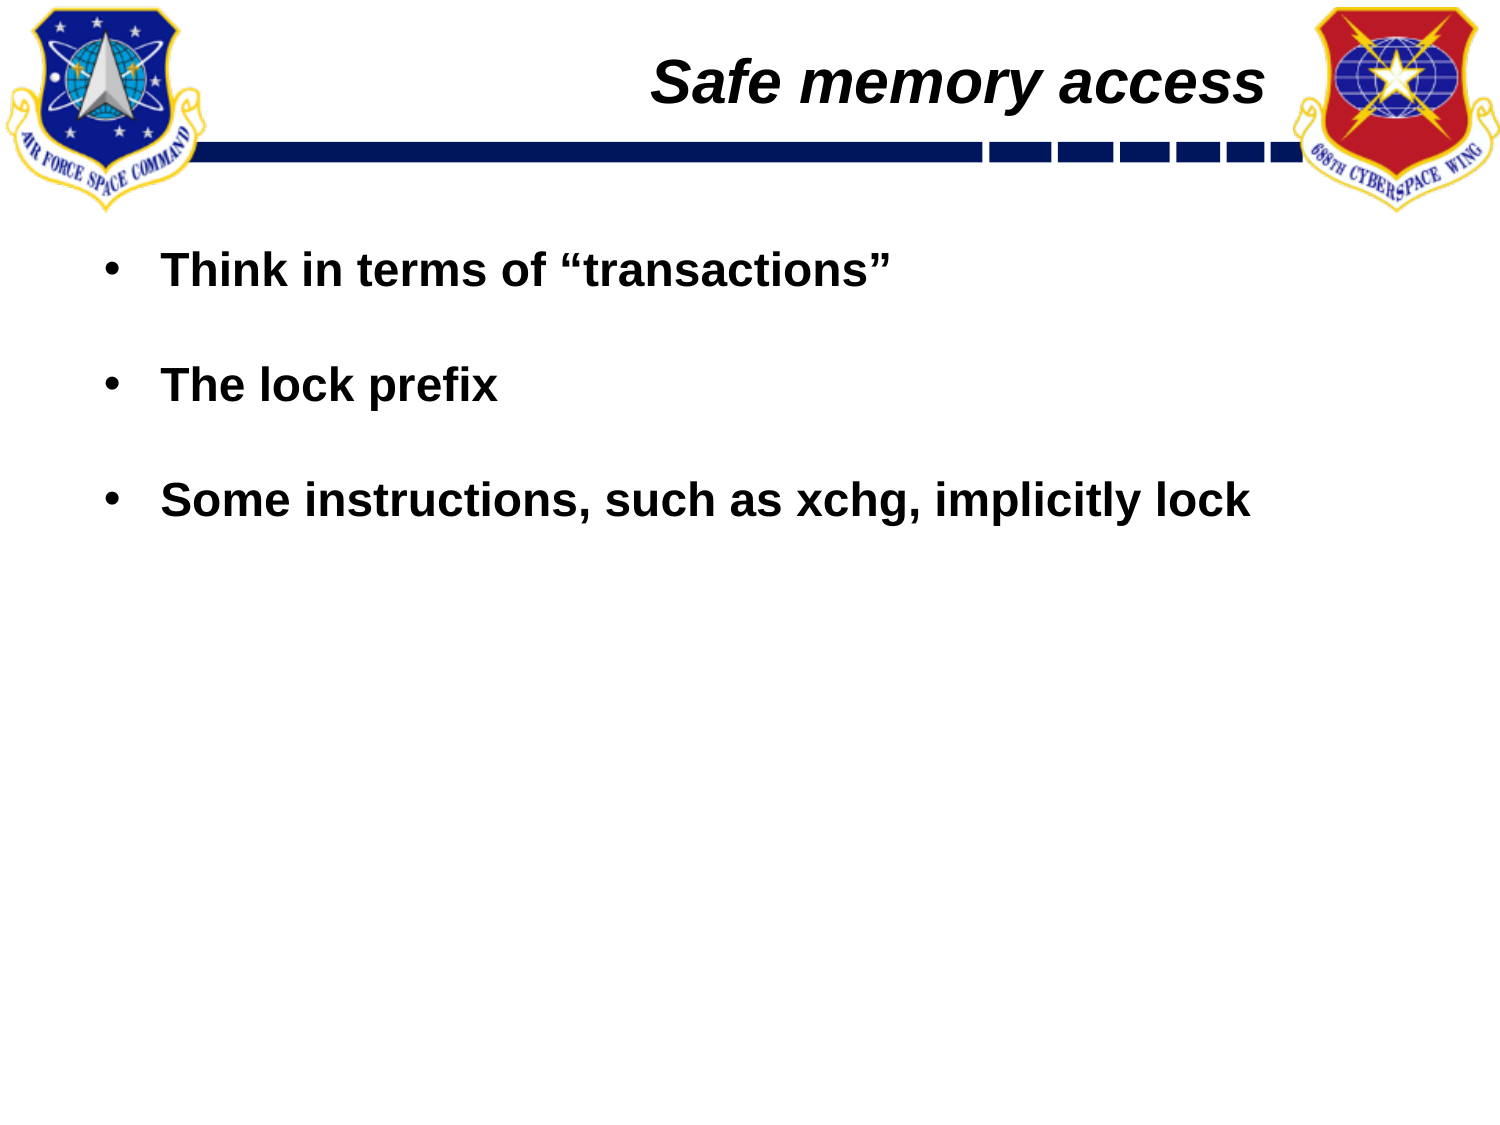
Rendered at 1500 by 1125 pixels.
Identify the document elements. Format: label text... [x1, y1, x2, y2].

text_box Think in terms of “transactions” The lock prefix Some instructions, such as xchg, implicitly lock [89, 231, 1429, 592]
picture [1293, 7, 1500, 213]
picture [0, 0, 213, 218]
title Safe memory access [633, 12, 1286, 122]
